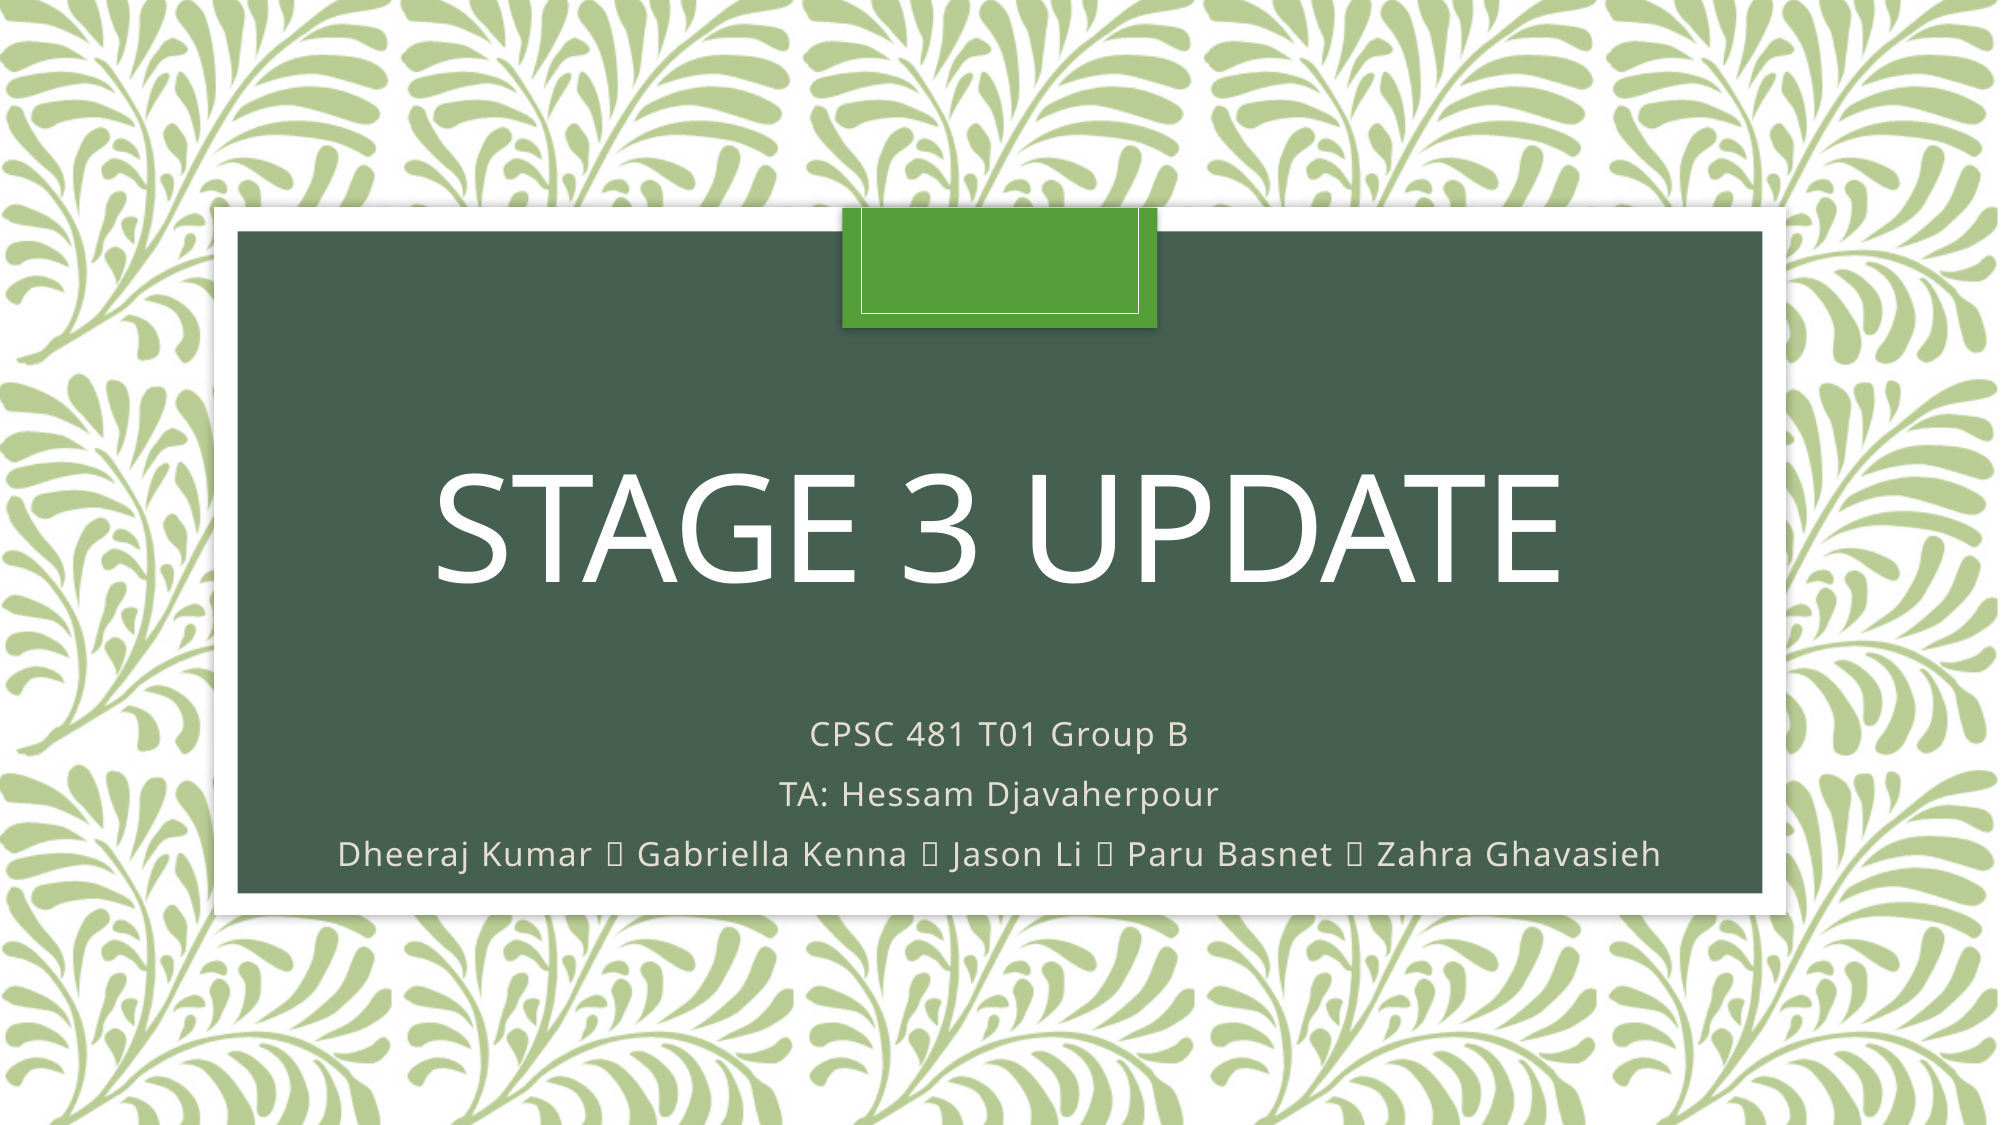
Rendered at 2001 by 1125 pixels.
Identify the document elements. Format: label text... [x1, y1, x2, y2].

title Stage 3 Update [256, 324, 1744, 750]
subtitle CPSC 481 T01 Group B TA: Hessam Djavaherpour Dheeraj Kumar  Gabriella Kenna  Jason Li  Paru Basnet  Zahra Ghavasieh [256, 686, 1743, 882]
